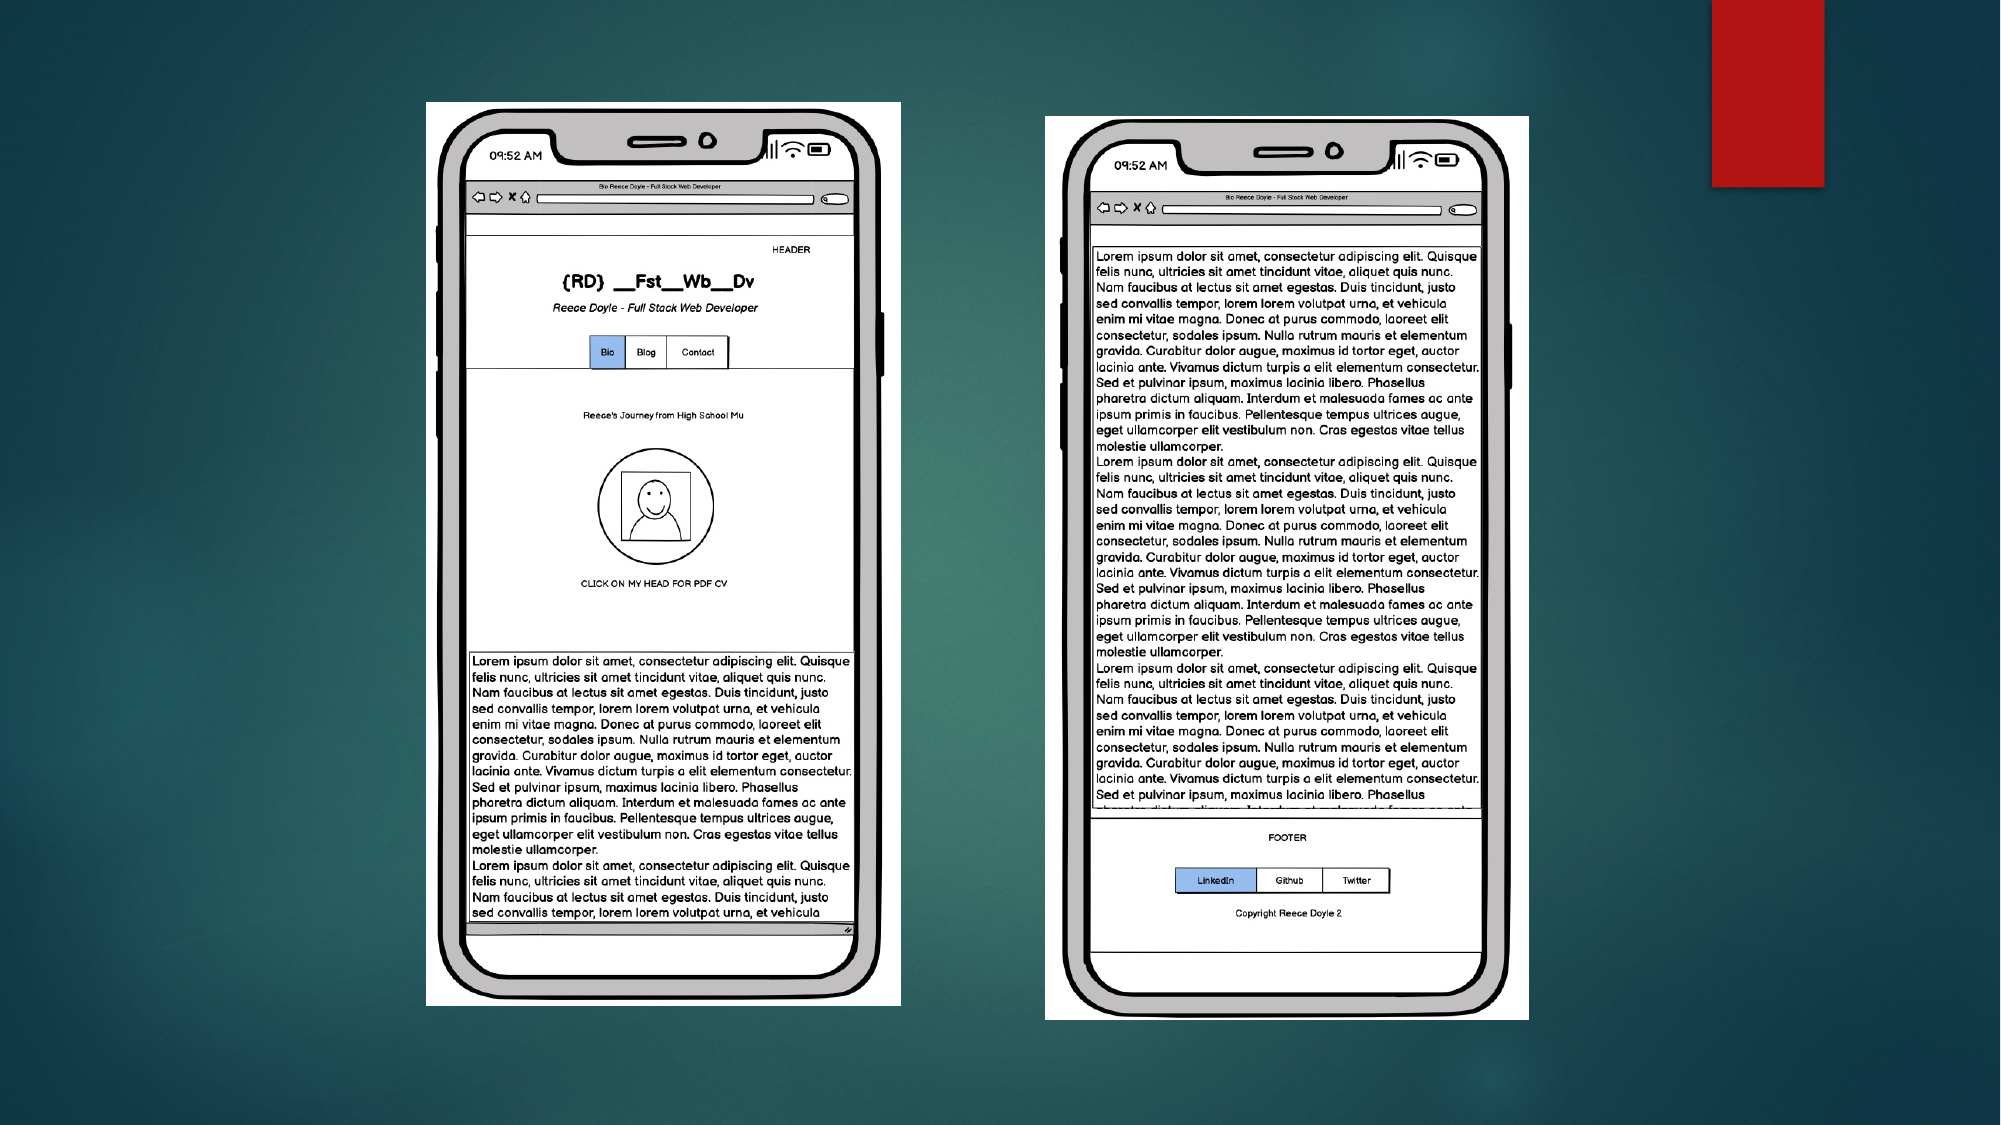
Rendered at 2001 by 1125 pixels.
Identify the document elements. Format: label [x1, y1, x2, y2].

picture [0, 102, 901, 1125]
picture [1045, 0, 1576, 1125]
